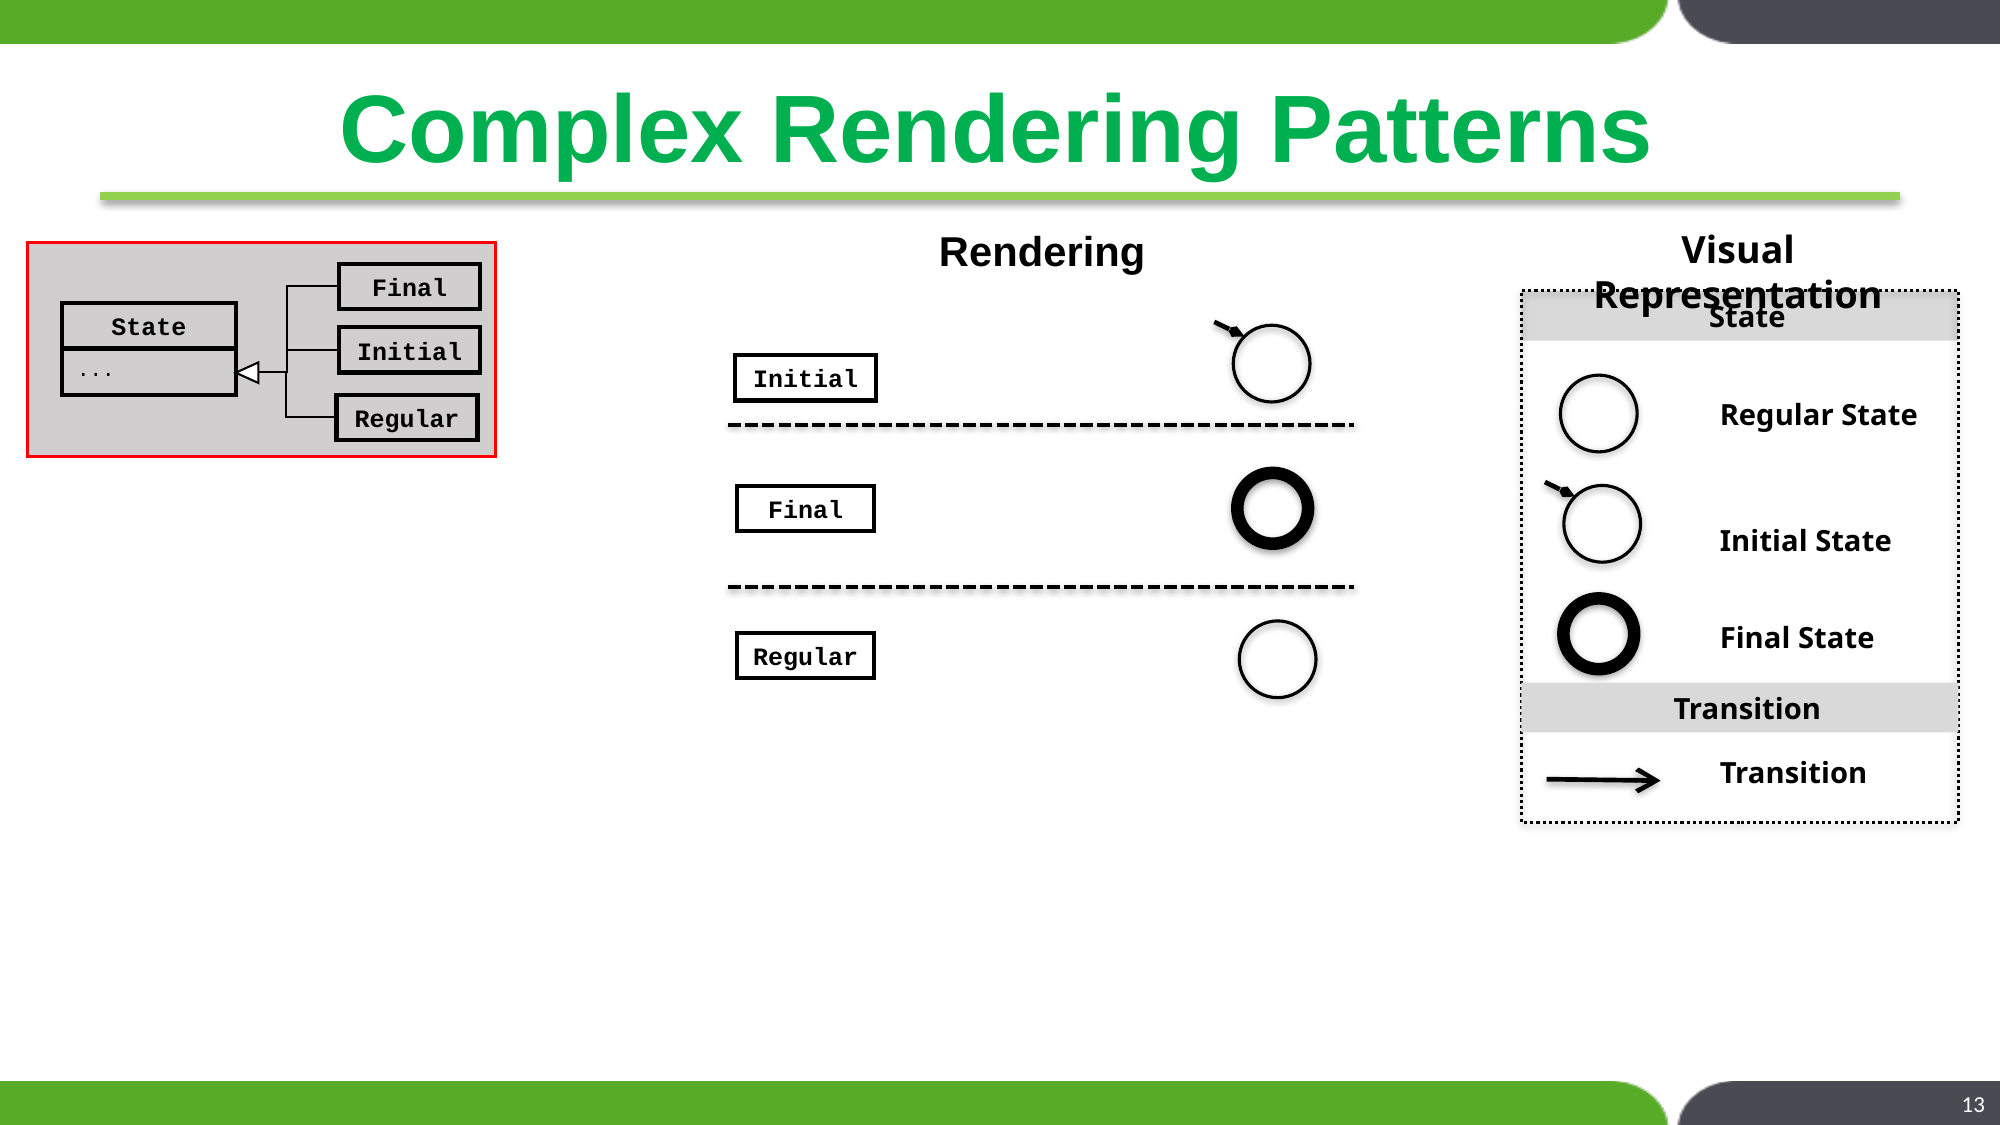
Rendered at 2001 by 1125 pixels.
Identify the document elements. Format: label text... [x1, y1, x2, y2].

text_box Initial [734, 355, 877, 401]
text_box Regular [336, 394, 478, 441]
text_box Final [338, 263, 481, 309]
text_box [62, 302, 236, 395]
text_box [1237, 618, 1319, 700]
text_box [1521, 289, 1959, 823]
title Complex Rendering Patterns [253, 58, 1740, 189]
text_box Final [737, 485, 874, 532]
text_box [1235, 470, 1311, 546]
text_box [27, 242, 496, 457]
text_box Rendering [870, 217, 1215, 283]
slide_number 13 [1690, 1081, 2000, 1125]
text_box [235, 380, 337, 418]
text_box Visual Representation [1519, 218, 1957, 290]
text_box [235, 286, 340, 349]
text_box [1214, 321, 1245, 337]
text_box Initial [343, 327, 481, 373]
text_box [1231, 323, 1313, 405]
text_box Regular [737, 633, 874, 679]
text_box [240, 349, 340, 372]
